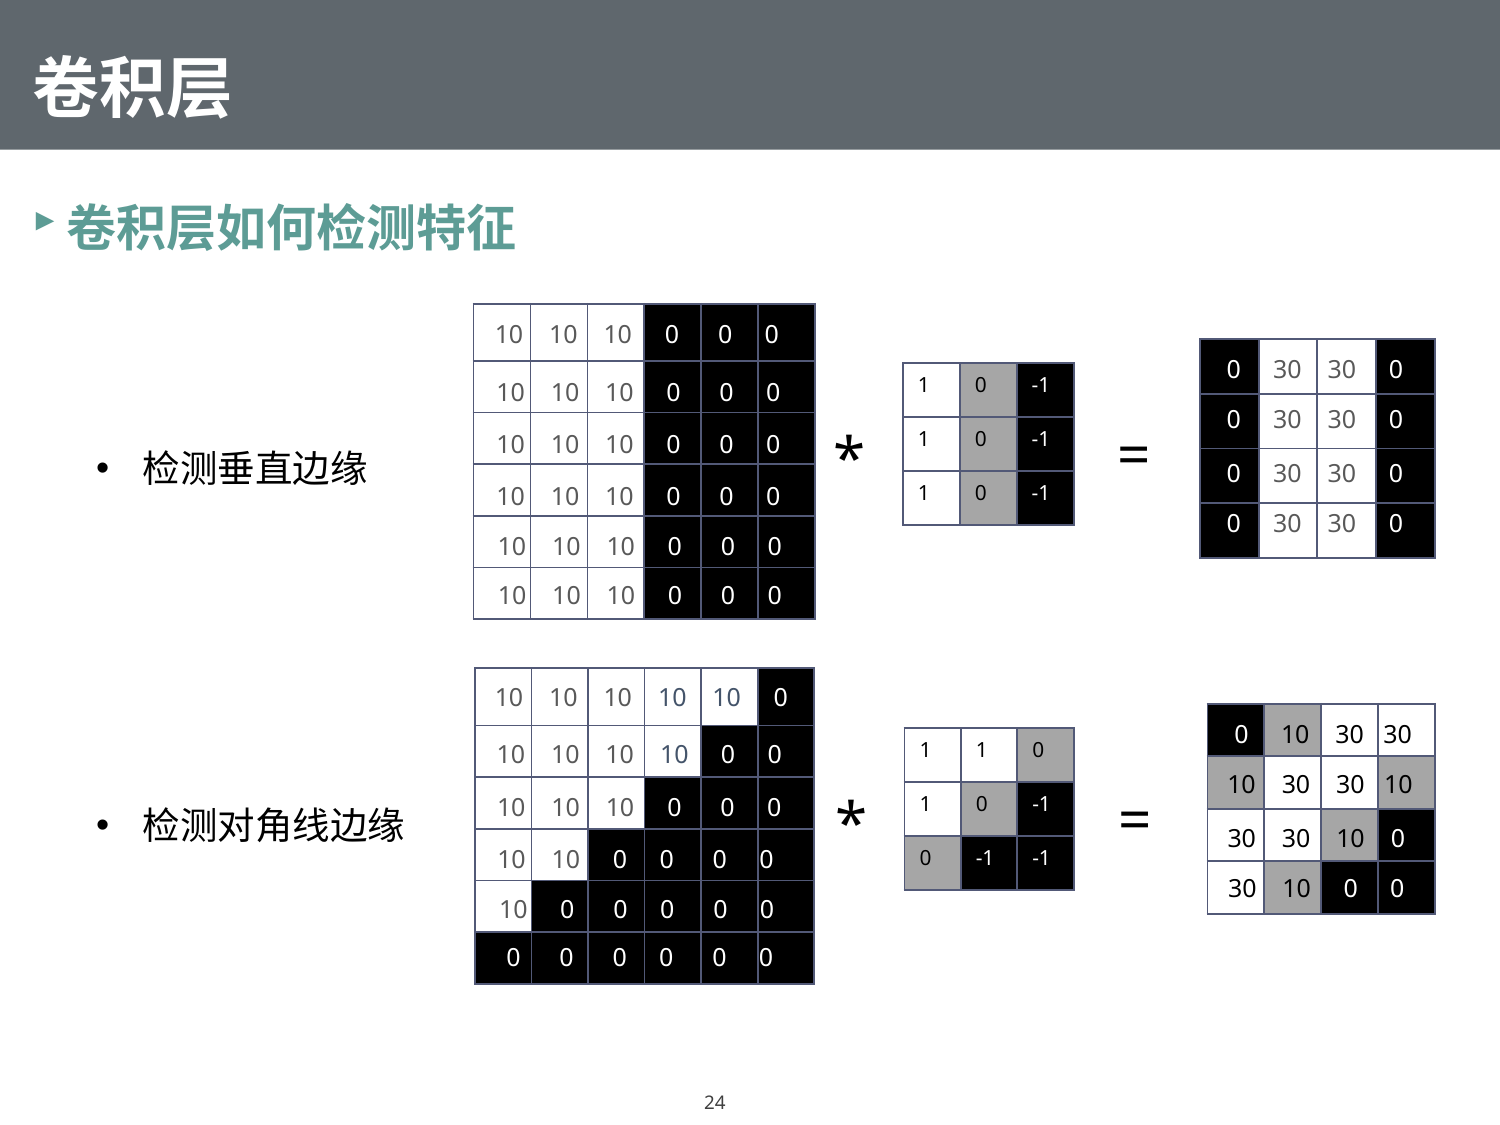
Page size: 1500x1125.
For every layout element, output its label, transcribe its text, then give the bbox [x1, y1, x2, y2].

table_cell [1208, 757, 1263, 808]
table_header 0 [961, 364, 1016, 416]
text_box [460, 673, 816, 981]
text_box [460, 311, 811, 618]
table_header [1260, 340, 1316, 346]
table_header [1377, 340, 1434, 393]
table_header [702, 669, 757, 673]
table_cell -1 [1018, 783, 1073, 835]
table_header [1201, 340, 1258, 393]
text_box 0 30 30 0 [1211, 346, 1419, 391]
table_cell [1318, 442, 1375, 448]
table_header [532, 669, 587, 673]
text_box 30 30 10 0 [1212, 814, 1421, 860]
table_cell [1377, 395, 1434, 448]
table_header 1 [905, 729, 960, 781]
table_cell [1265, 810, 1320, 814]
table_header [1265, 705, 1320, 710]
table_cell [1260, 495, 1316, 500]
table_cell [1201, 504, 1258, 557]
title 卷积层 [17, 16, 1483, 134]
table_header [589, 669, 644, 673]
table_cell 1 [904, 472, 959, 524]
table_cell [1379, 757, 1434, 808]
table_cell [1377, 504, 1434, 557]
table_cell [1208, 810, 1263, 860]
text_box 0 30 30 0 [1211, 500, 1419, 546]
table_cell -1 [1018, 418, 1073, 470]
text_box 0 30 30 0 [1211, 450, 1419, 495]
table_header [759, 669, 813, 673]
table_header [702, 305, 757, 311]
table_cell 1 [905, 783, 960, 835]
table_header [1318, 340, 1375, 346]
text_box 0 30 30 0 [1211, 396, 1419, 442]
table_cell 0 [905, 837, 960, 889]
table_cell 0 [961, 472, 1016, 524]
table_cell 0 [961, 418, 1016, 470]
table_header 1 [904, 364, 959, 416]
table_header [1322, 705, 1377, 710]
table_header [1379, 705, 1434, 755]
text_box 0 10 30 30 [1213, 710, 1428, 756]
table_cell 1 [904, 418, 959, 470]
table_cell -1 [1018, 472, 1073, 524]
table_cell [1377, 449, 1434, 502]
text_box = [1104, 774, 1157, 860]
table_cell [1265, 757, 1320, 761]
text_box 检测垂直边缘 [81, 414, 383, 497]
table_cell [1201, 395, 1258, 448]
table_cell [1322, 810, 1377, 814]
table_cell [1379, 810, 1434, 860]
text_box * [820, 778, 878, 864]
list 卷积层如何检测特征 [17, 173, 1483, 1084]
table_header [474, 305, 530, 311]
table_cell [1379, 862, 1434, 913]
text_box 10 30 30 10 [1212, 761, 1428, 806]
table_header [759, 305, 814, 314]
table_cell [1260, 546, 1316, 557]
table_header 1 [962, 729, 1016, 781]
table_header 0 [1018, 729, 1073, 781]
table_cell [1318, 546, 1375, 557]
table_header [476, 669, 531, 673]
table_cell [1260, 442, 1316, 448]
table_cell [1201, 449, 1258, 502]
table_header [531, 305, 587, 311]
table_header [588, 305, 643, 311]
text_box * [819, 414, 876, 499]
table_cell [1208, 862, 1263, 913]
table_header -1 [1018, 364, 1073, 416]
table_cell [1322, 757, 1377, 761]
table_cell [1318, 495, 1375, 500]
text_box 检测对角线边缘 [81, 772, 421, 855]
table_cell -1 [1018, 837, 1073, 889]
table_header [645, 669, 700, 673]
table_cell 0 [962, 783, 1016, 835]
table_header [1208, 705, 1263, 755]
text_box 30 10 0 0 [1213, 865, 1420, 910]
table_cell -1 [962, 837, 1016, 889]
text_box = [1102, 410, 1156, 495]
table_header [645, 305, 700, 311]
